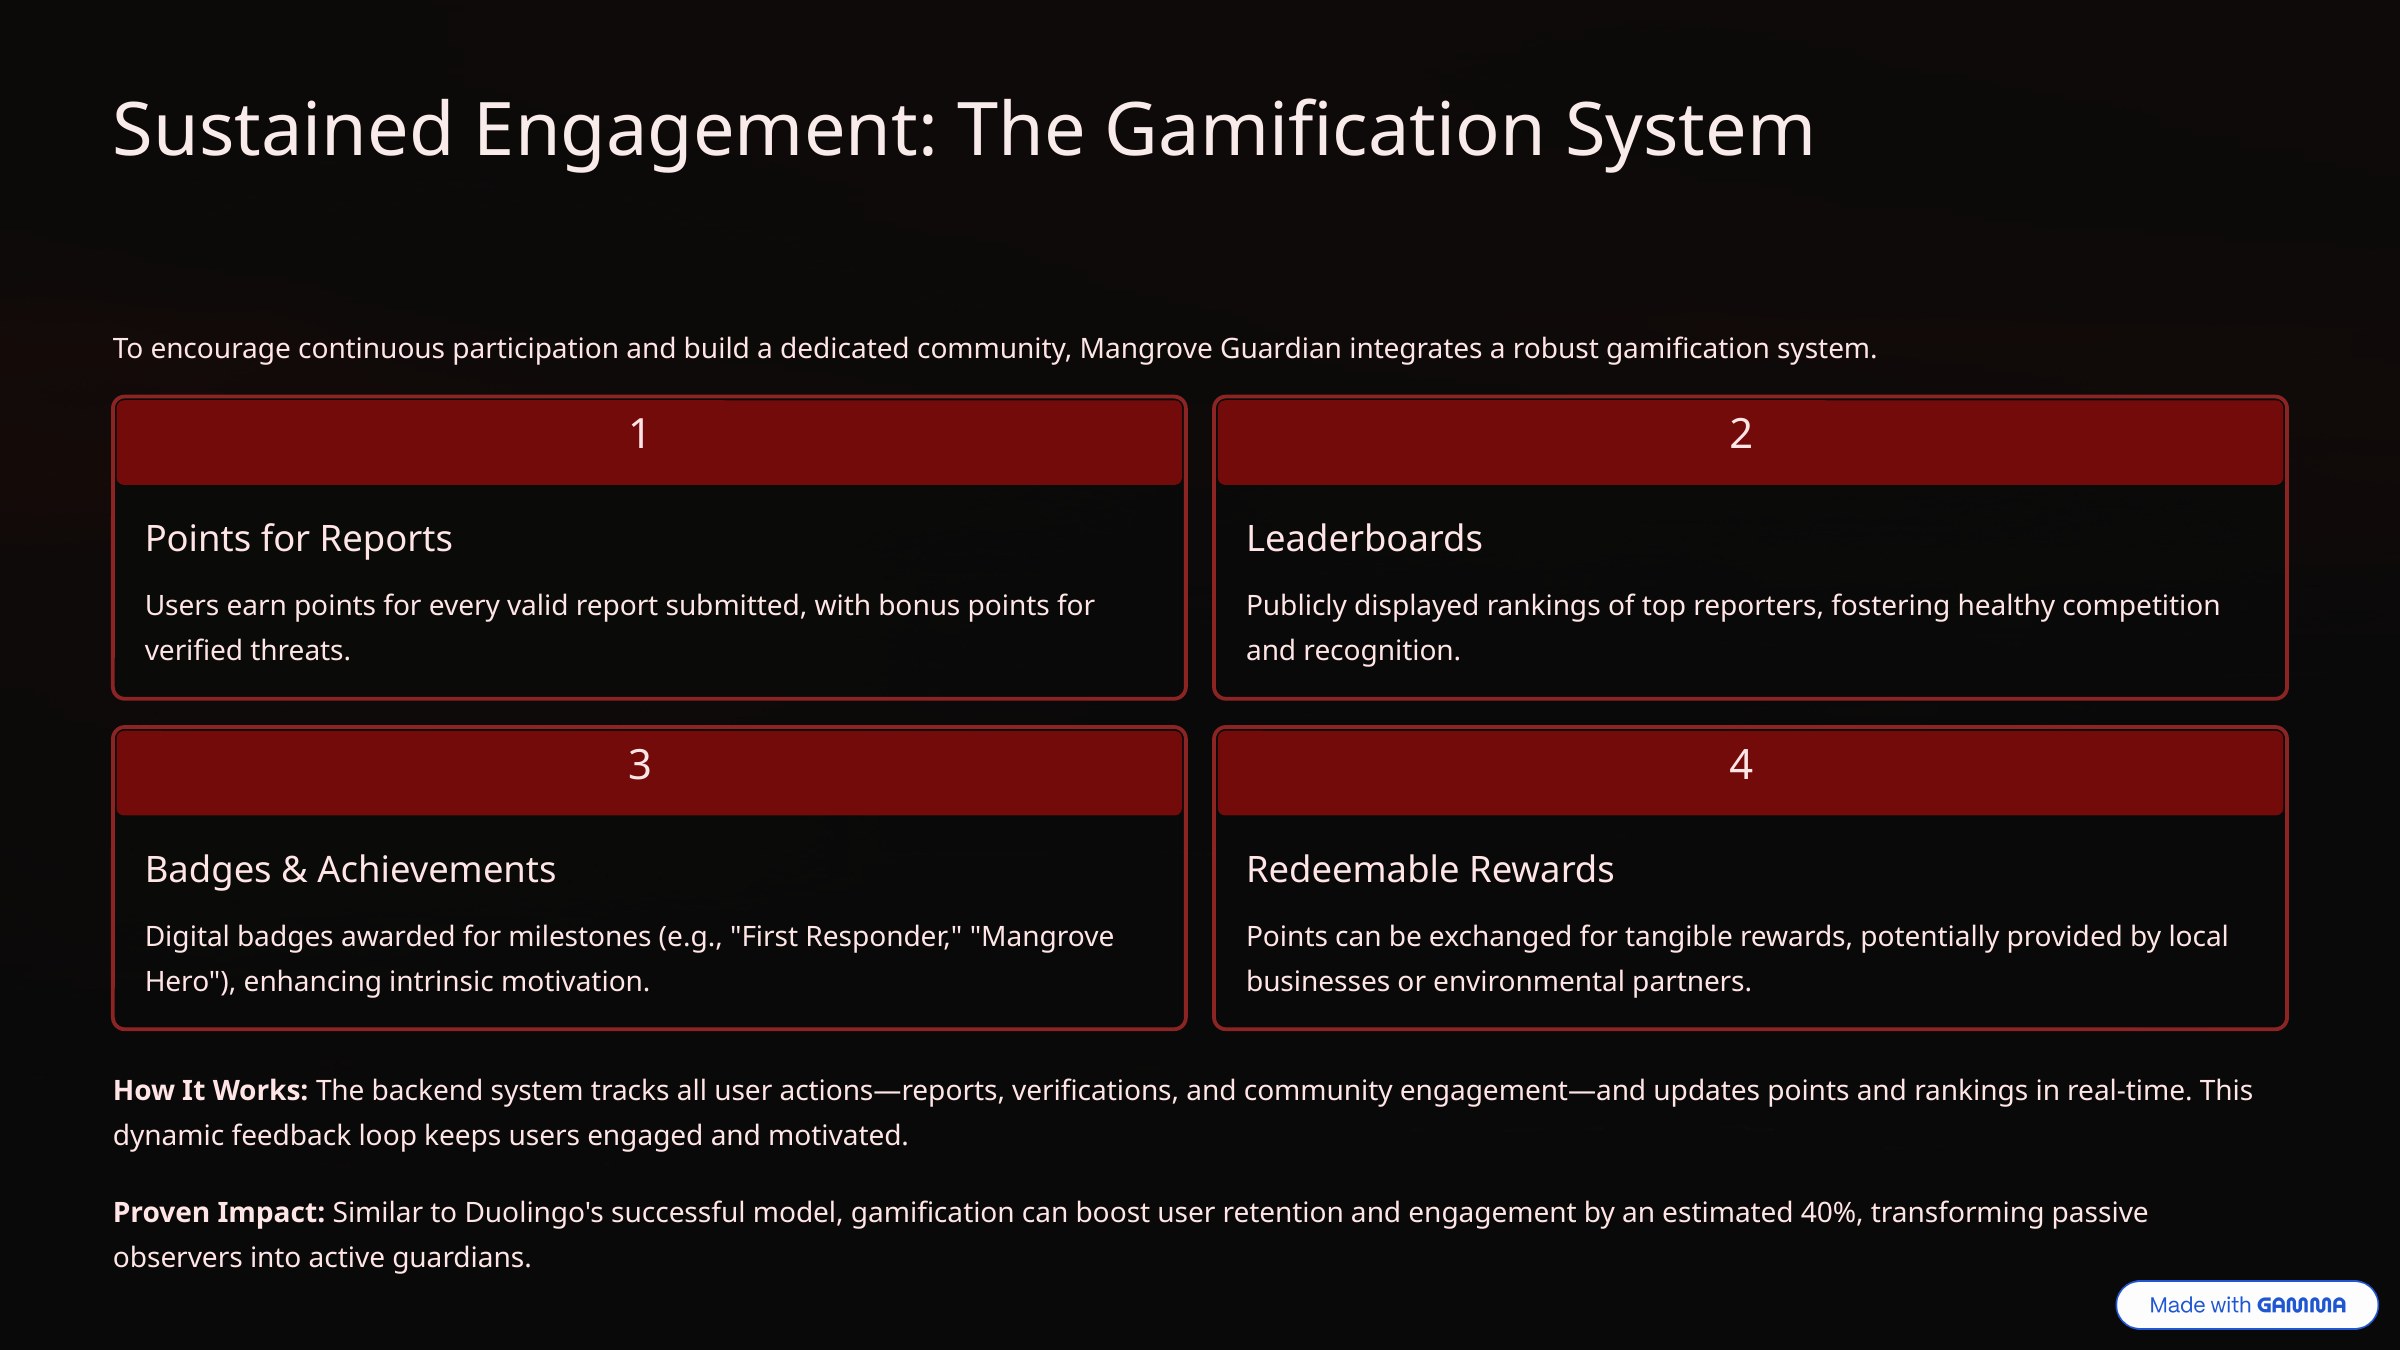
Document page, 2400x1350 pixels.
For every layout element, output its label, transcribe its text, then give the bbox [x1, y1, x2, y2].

text_box Badges & Achievements [144, 843, 672, 891]
text_box [112, 396, 1186, 699]
text_box Users earn points for every valid report submitted, with bonus points for verified threats. [144, 576, 1154, 667]
text_box Digital badges awarded for milestones (e.g., "First Responder," "Mangrove Hero"), enhancing intrinsic motivation. [144, 907, 1154, 998]
text_box Points can be exchanged for tangible rewards, potentially provided by local businesses or environmental partners. [1246, 907, 2256, 998]
text_box [112, 726, 1186, 1030]
text_box [116, 400, 1183, 485]
text_box [1217, 400, 2284, 485]
text_box To encourage continuous participation and build a dedicated community, Mangrove Guardian integrates a robust gamification system. [112, 319, 2288, 365]
text_box [1213, 396, 2288, 699]
text_box Sustained Engagement: The Gamification System [112, 77, 2288, 264]
text_box Redeemable Rewards [1246, 843, 1718, 891]
text_box Publicly displayed rankings of top reporters, fostering healthy competition and recognition. [1246, 576, 2256, 667]
text_box How It Works: The backend system tracks all user actions—reports, verifications, and community engagement—and updates points and rankings in real-time. This dynamic feedback loop keeps users engaged and motivated. [112, 1061, 2288, 1152]
text_box 2 [1729, 415, 1772, 469]
picture [2106, 1271, 2389, 1339]
text_box [1213, 726, 2288, 1030]
text_box 1 [628, 415, 671, 469]
text_box 3 [628, 746, 671, 799]
text_box 4 [1729, 746, 1772, 799]
text_box Proven Impact: Similar to Duolingo's successful model, gamification can boost user retention and engagement by an estimated 40%, transforming passive observers into active guardians. [112, 1183, 2288, 1274]
text_box [1217, 730, 2284, 816]
text_box [116, 730, 1183, 816]
text_box Leaderboards [1246, 513, 1618, 560]
text_box Points for Reports [144, 513, 549, 560]
